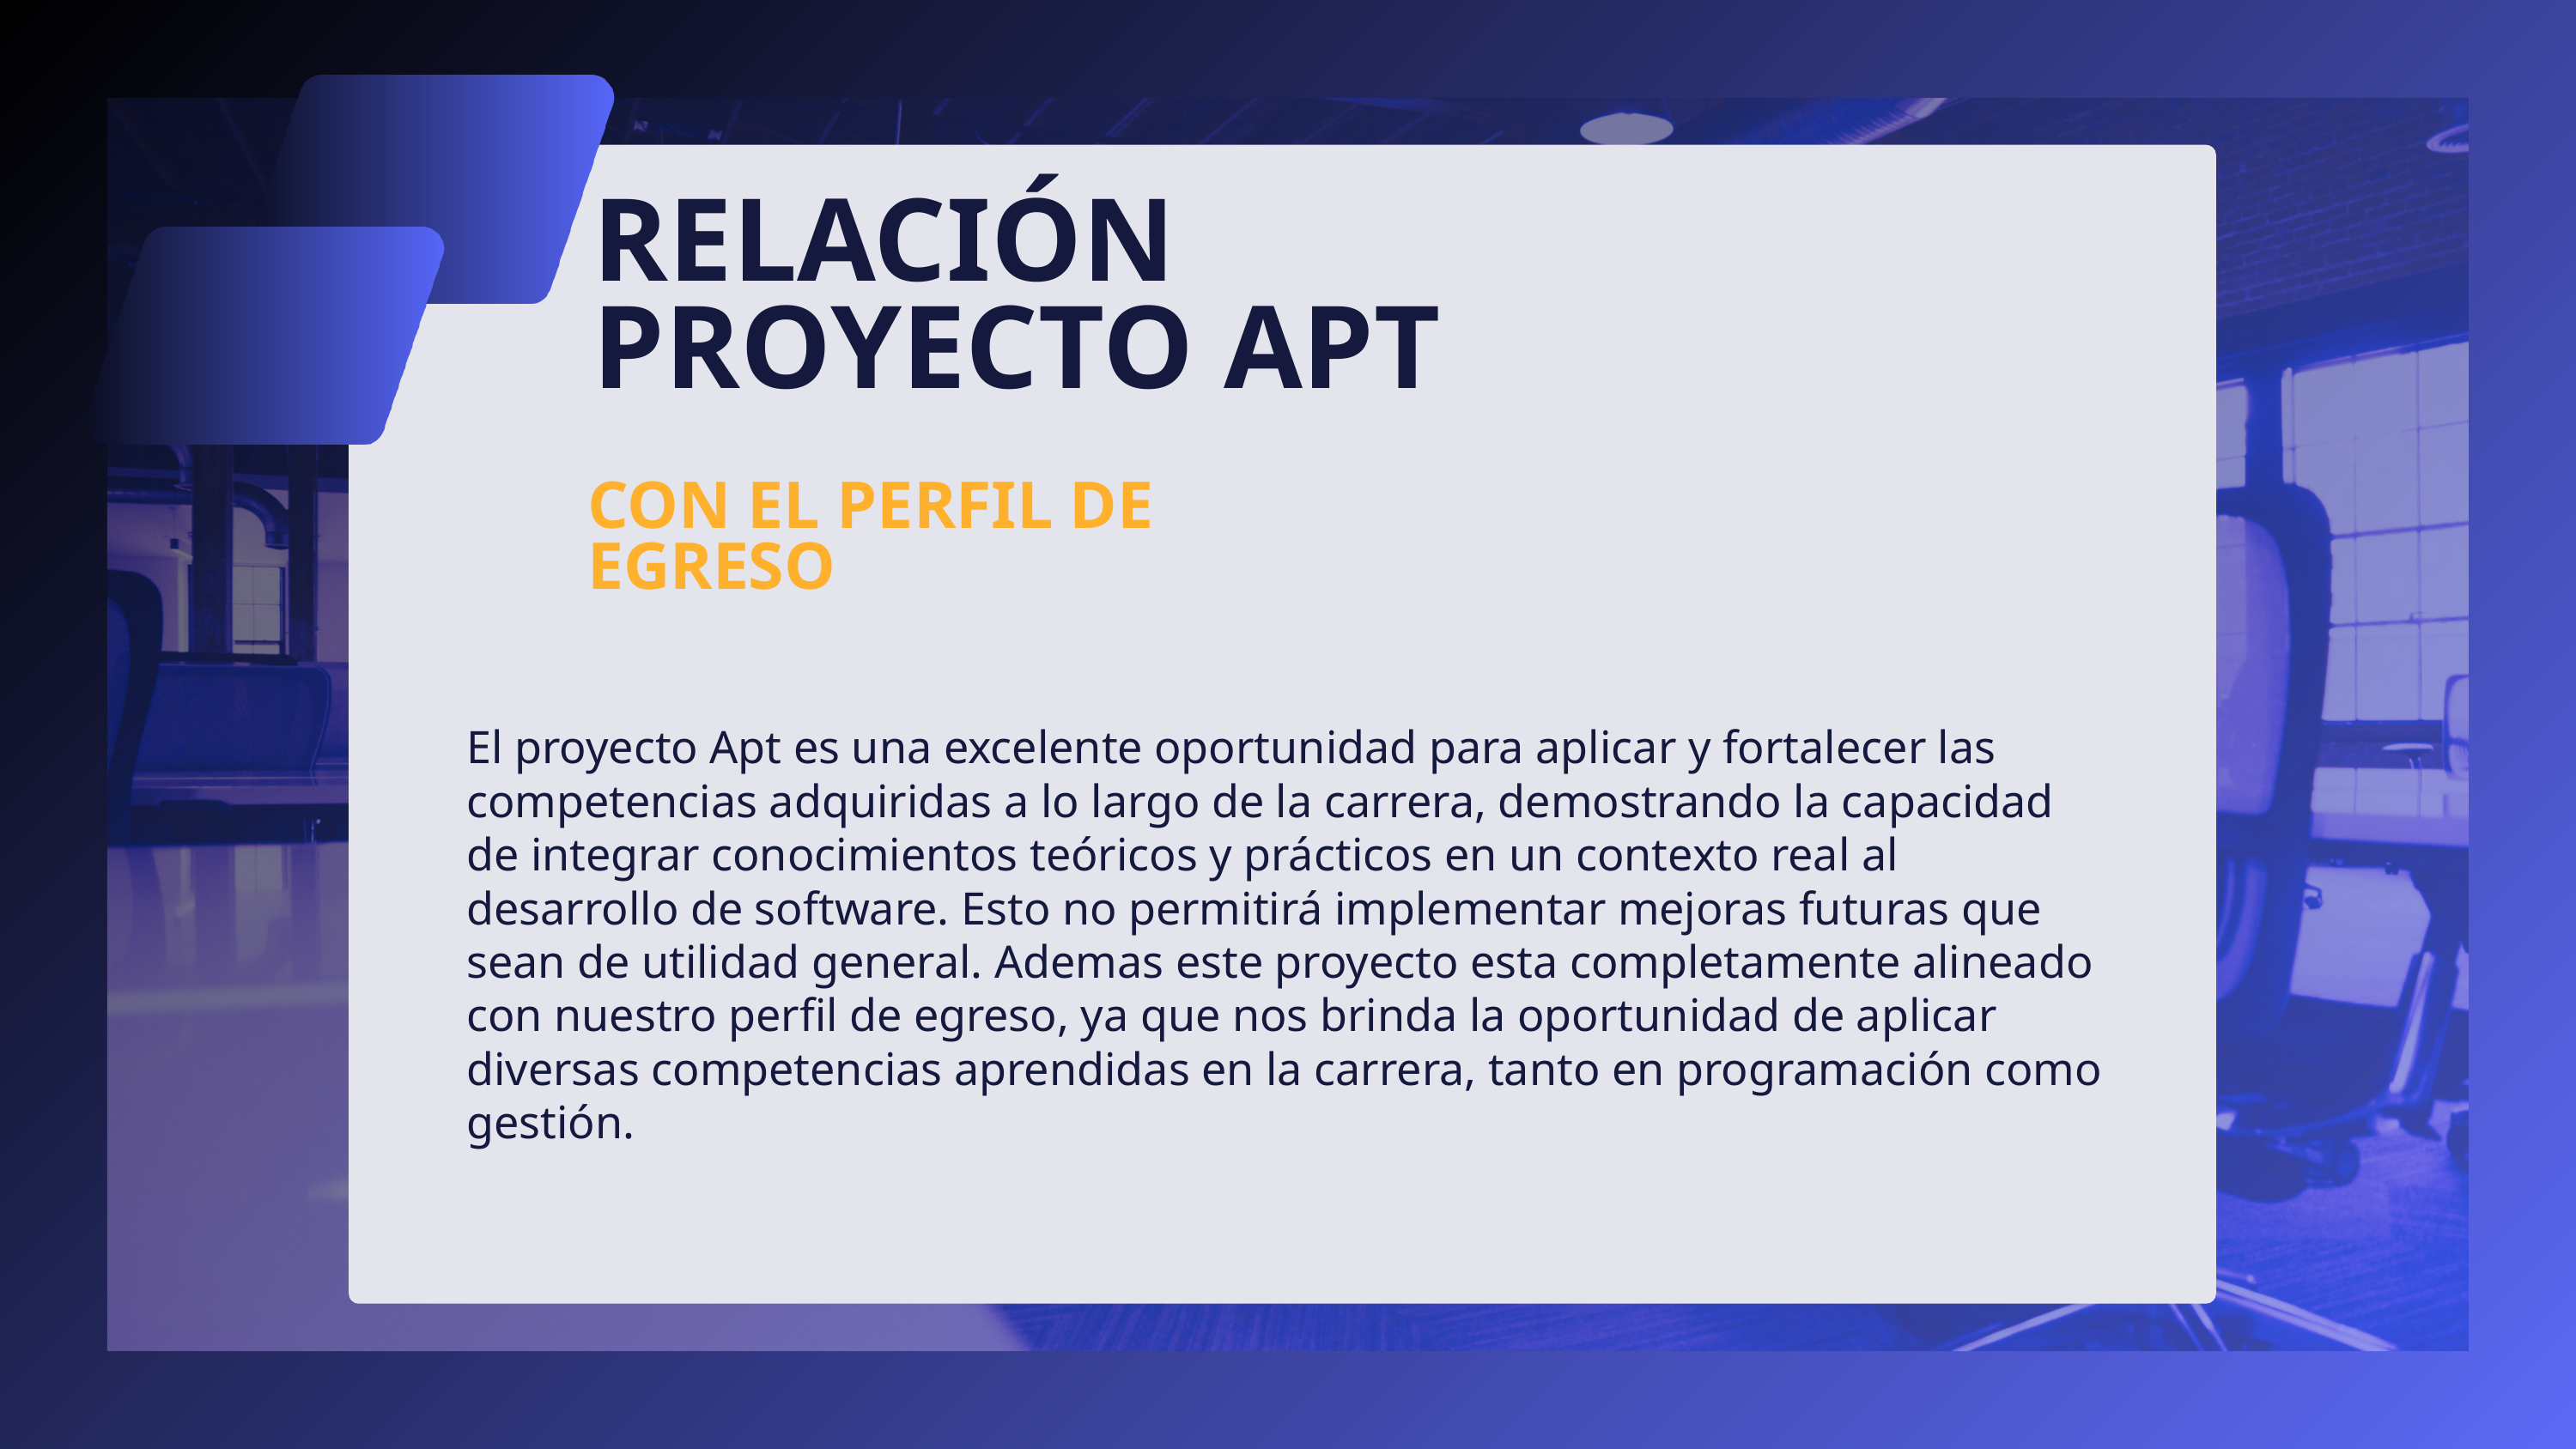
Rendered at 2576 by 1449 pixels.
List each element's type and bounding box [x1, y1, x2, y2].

text_box [106, 98, 2469, 1351]
text_box [348, 144, 2217, 1304]
text_box [80, 227, 343, 445]
text_box [233, 75, 617, 227]
